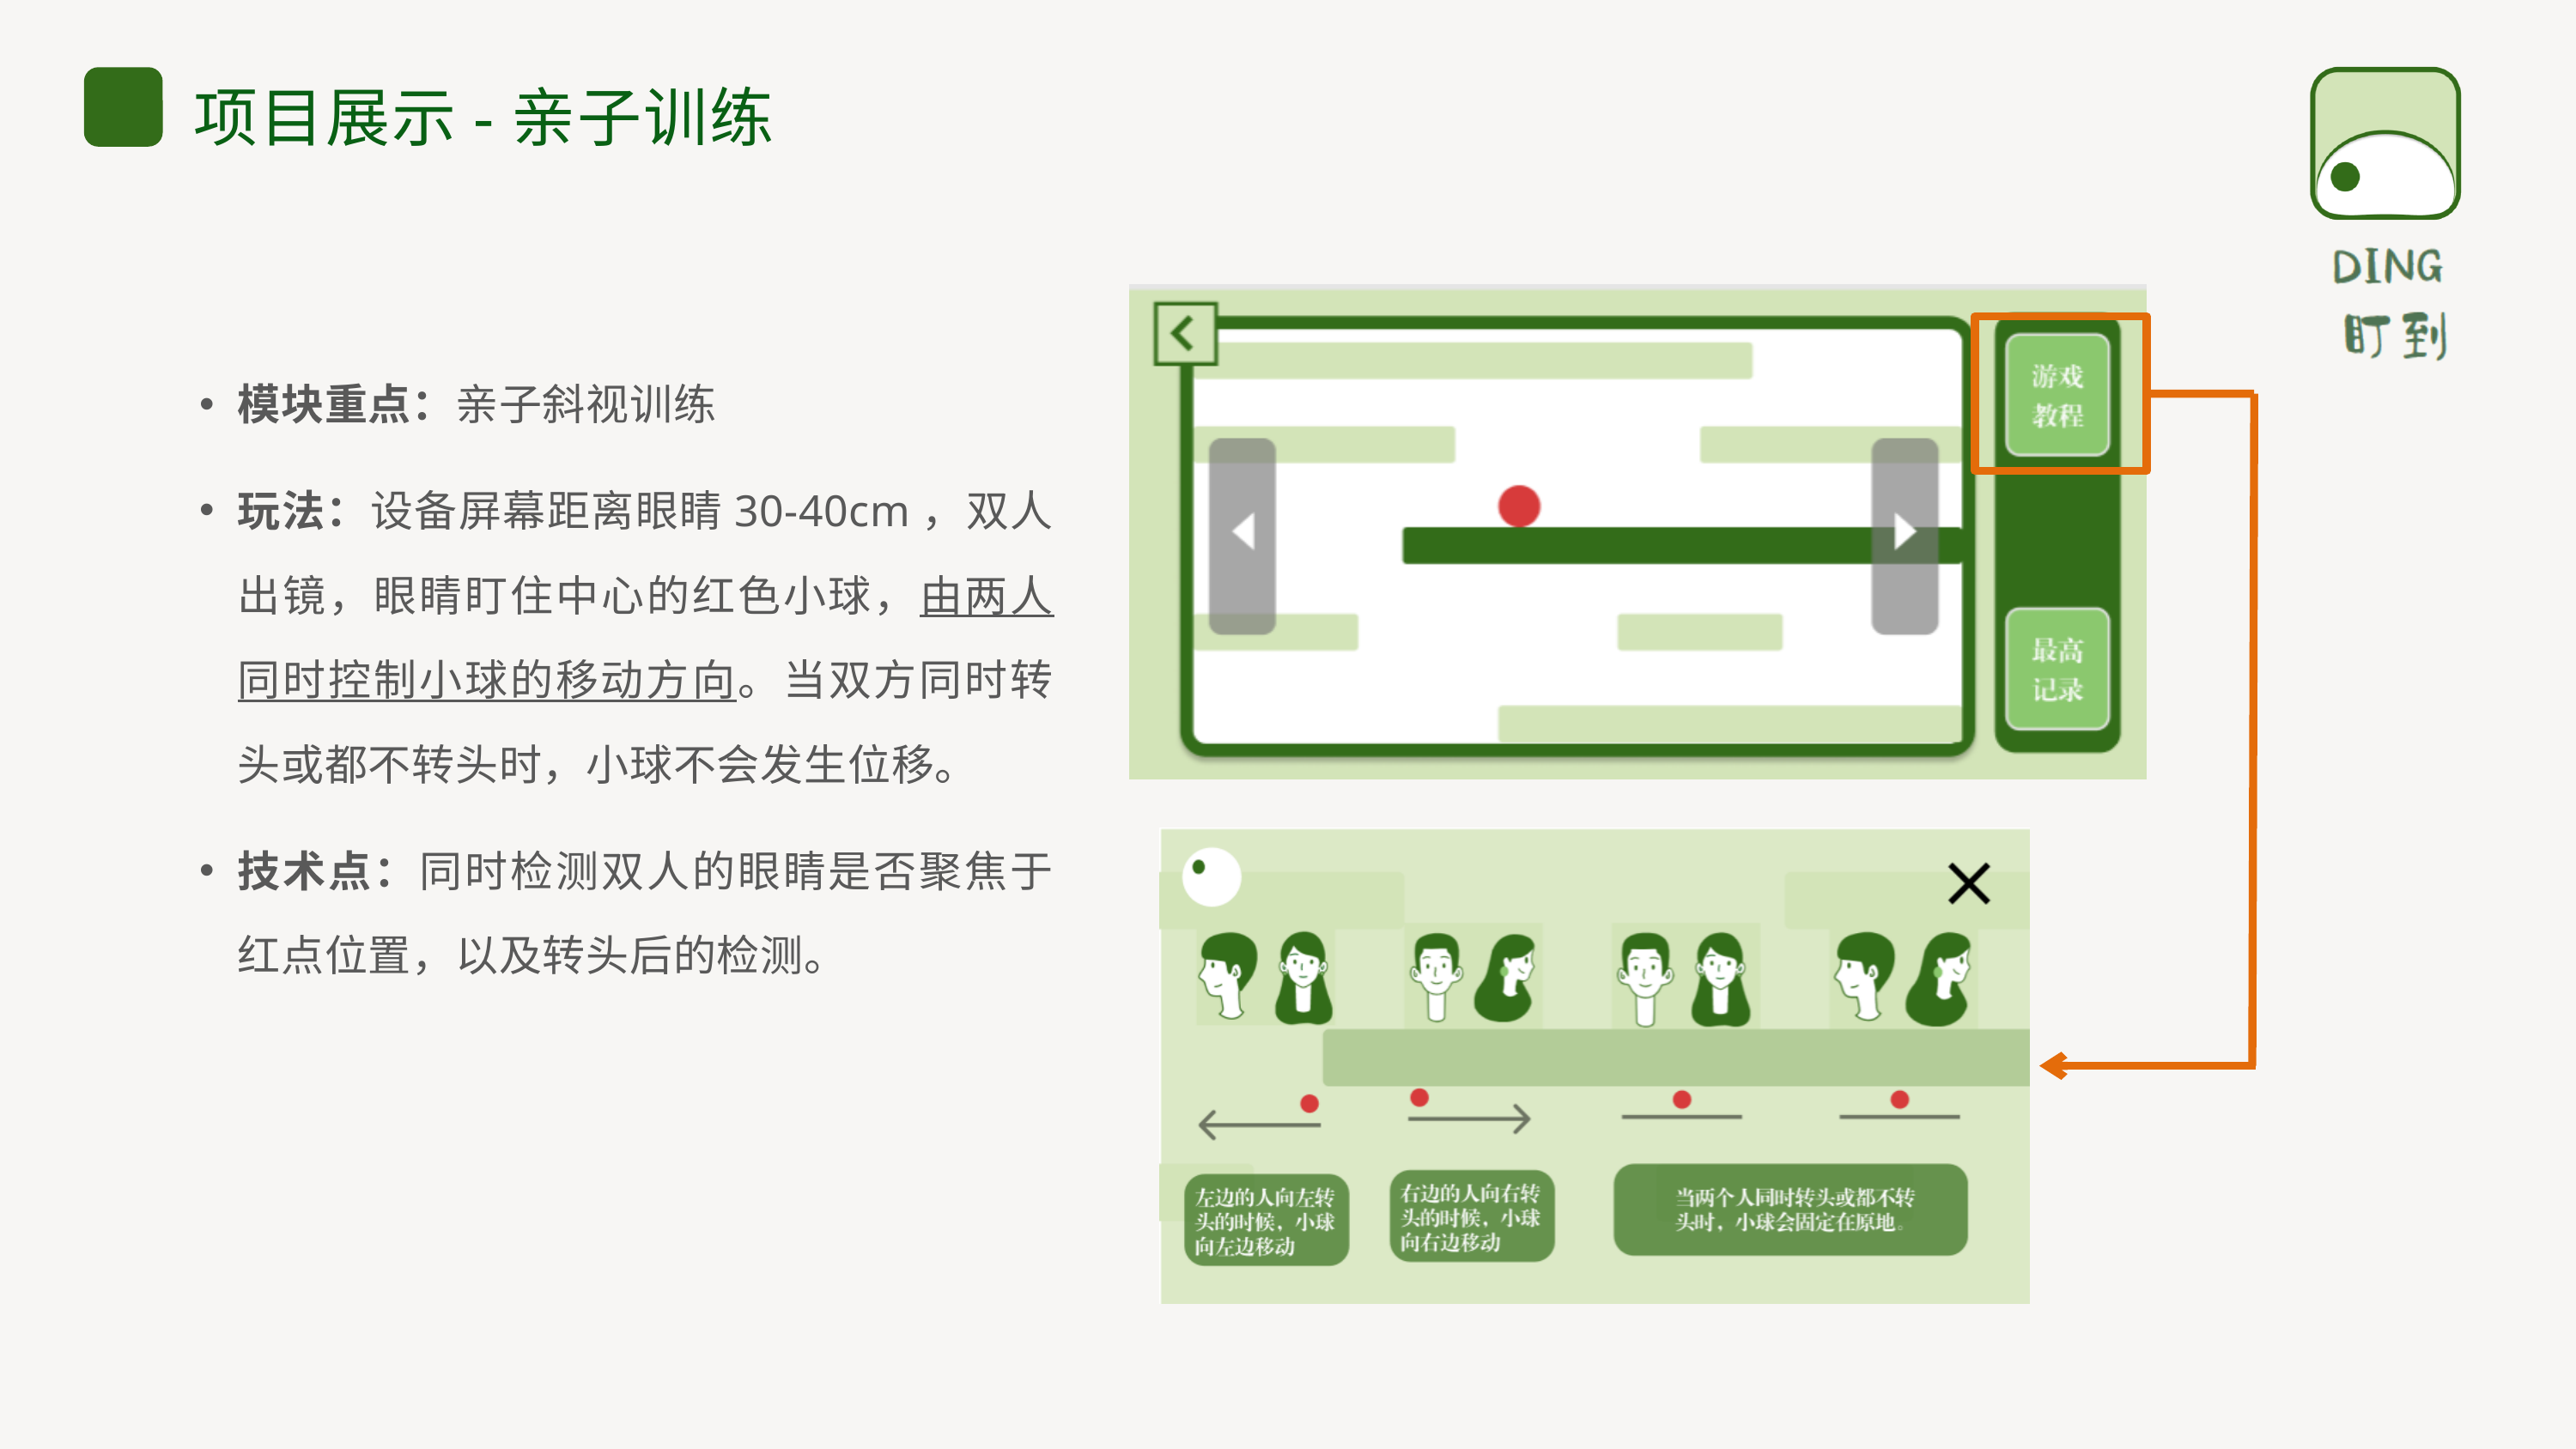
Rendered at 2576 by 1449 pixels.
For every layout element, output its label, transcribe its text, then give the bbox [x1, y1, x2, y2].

picture [1158, 828, 2030, 1304]
text_box 模块重点：亲子斜视训练 玩法：设备屏幕距离眼睛30-40cm，双人出镜，眼睛盯住中心的红色小球，由两人同时控制小球的移动方向。当双方同时转头或都不转头时，小球不会发生位移。 技术点：同时检测双人的眼睛是否聚焦于红点位置，以及转头后的检测。 [161, 316, 1054, 980]
text_box 项目展示-亲子训练 [192, 36, 1008, 157]
text_box [83, 67, 163, 147]
picture [1128, 283, 2148, 780]
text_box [2251, 393, 2255, 1065]
picture [2283, 53, 2484, 378]
